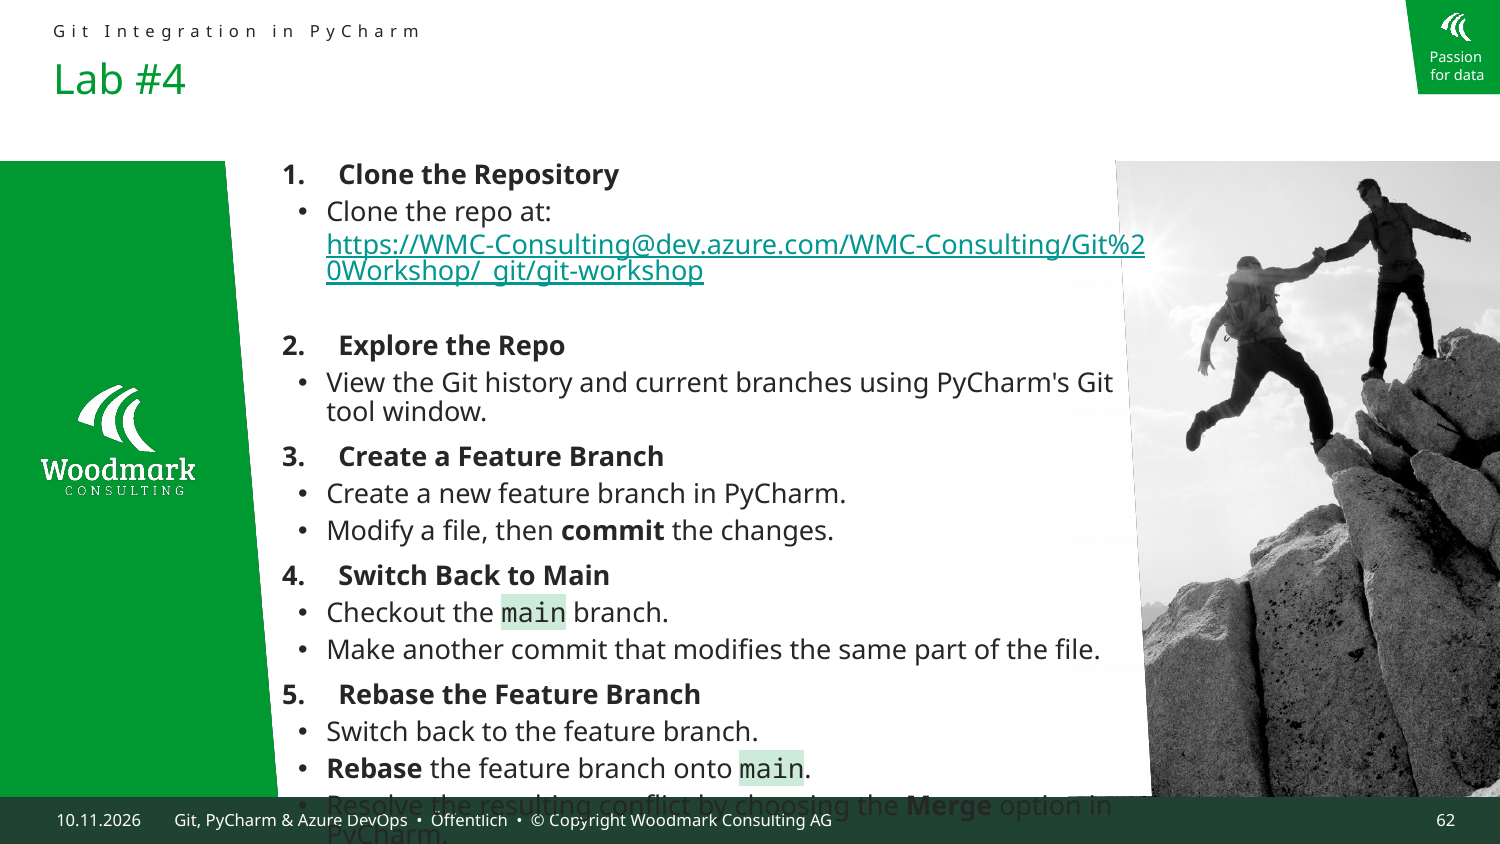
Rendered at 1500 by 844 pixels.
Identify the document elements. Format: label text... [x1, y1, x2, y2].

title Lab #4 [53, 52, 1405, 154]
list Clone the Repository Clone the repo at: https://WMC-Consulting@dev.azure.com/WMC-Consulting/Git%20Workshop/_git/git-workshop Explore the Repo View the Git history and current branches using PyCharm's Git tool window. Create a Feature Branch Create a new feature branch in PyCharm. Modify a file, then commit the changes. Switch Back to Main Checkout the main branch. Make another commit that modifies the same part of the file. Rebase the Feature Branch Switch back to the feature branch. Rebase the feature branch onto main. Resolve the resulting conflict by choosing the Merge option in PyCharm. [282, 161, 1148, 797]
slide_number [41, 797, 159, 844]
footer Git, PyCharm & Azure DevOps • Öffentlich • © Copyright Woodmark Consulting AG [159, 797, 1075, 844]
picture [0, 161, 278, 797]
slide_number 62 [1352, 797, 1471, 844]
picture [962, 160, 1500, 797]
list Git Integration in PyCharm [53, 10, 733, 53]
